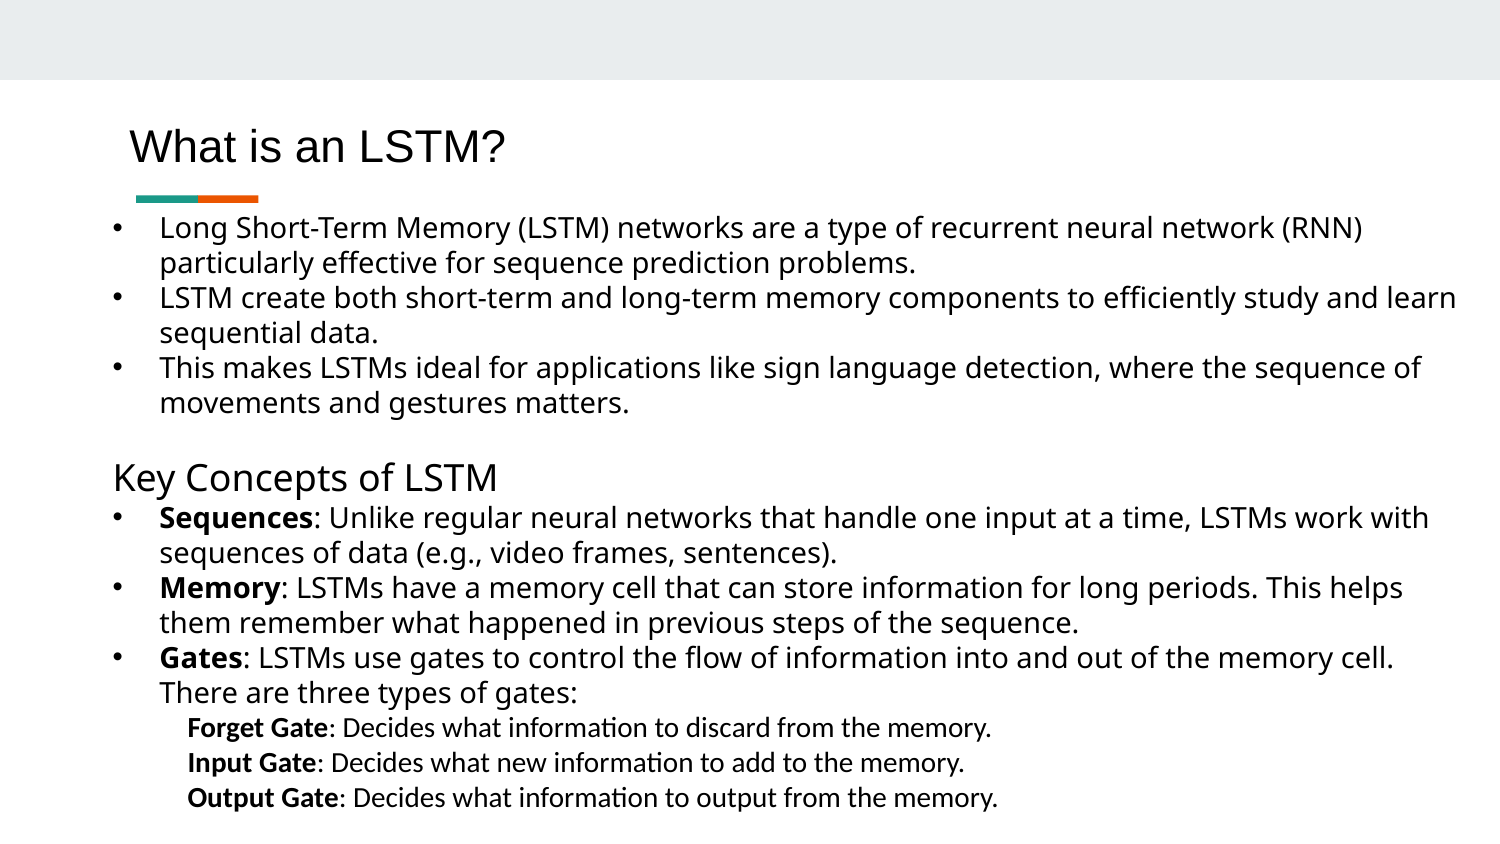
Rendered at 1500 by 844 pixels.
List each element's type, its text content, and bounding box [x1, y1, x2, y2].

text_box What is an LSTM? [114, 109, 522, 180]
subtitle Long Short-Term Memory (LSTM) networks are a type of recurrent neural network (RNN) particularly effective for sequence prediction problems. LSTM create both short-term and long-term memory components to efficiently study and learn sequential data. This makes LSTMs ideal for applications like sign language detection, where the sequence of movements and gestures matters. Key Concepts of LSTM Sequences: Unlike regular neural networks that handle one input at a time, LSTMs work with sequences of data (e.g., video frames, sentences). Memory: LSTMs have a memory cell that can store information for long periods. This helps them remember what happened in previous steps of the sequence. Gates: LSTMs use gates to control the flow of information into and out of the memory cell. There are three types of gates: Forget Gate: Decides what information to discard from the memory. Input Gate: Decides what new information to add to the memory. Output Gate: Decides what information to output from the memory. [112, 209, 1475, 844]
